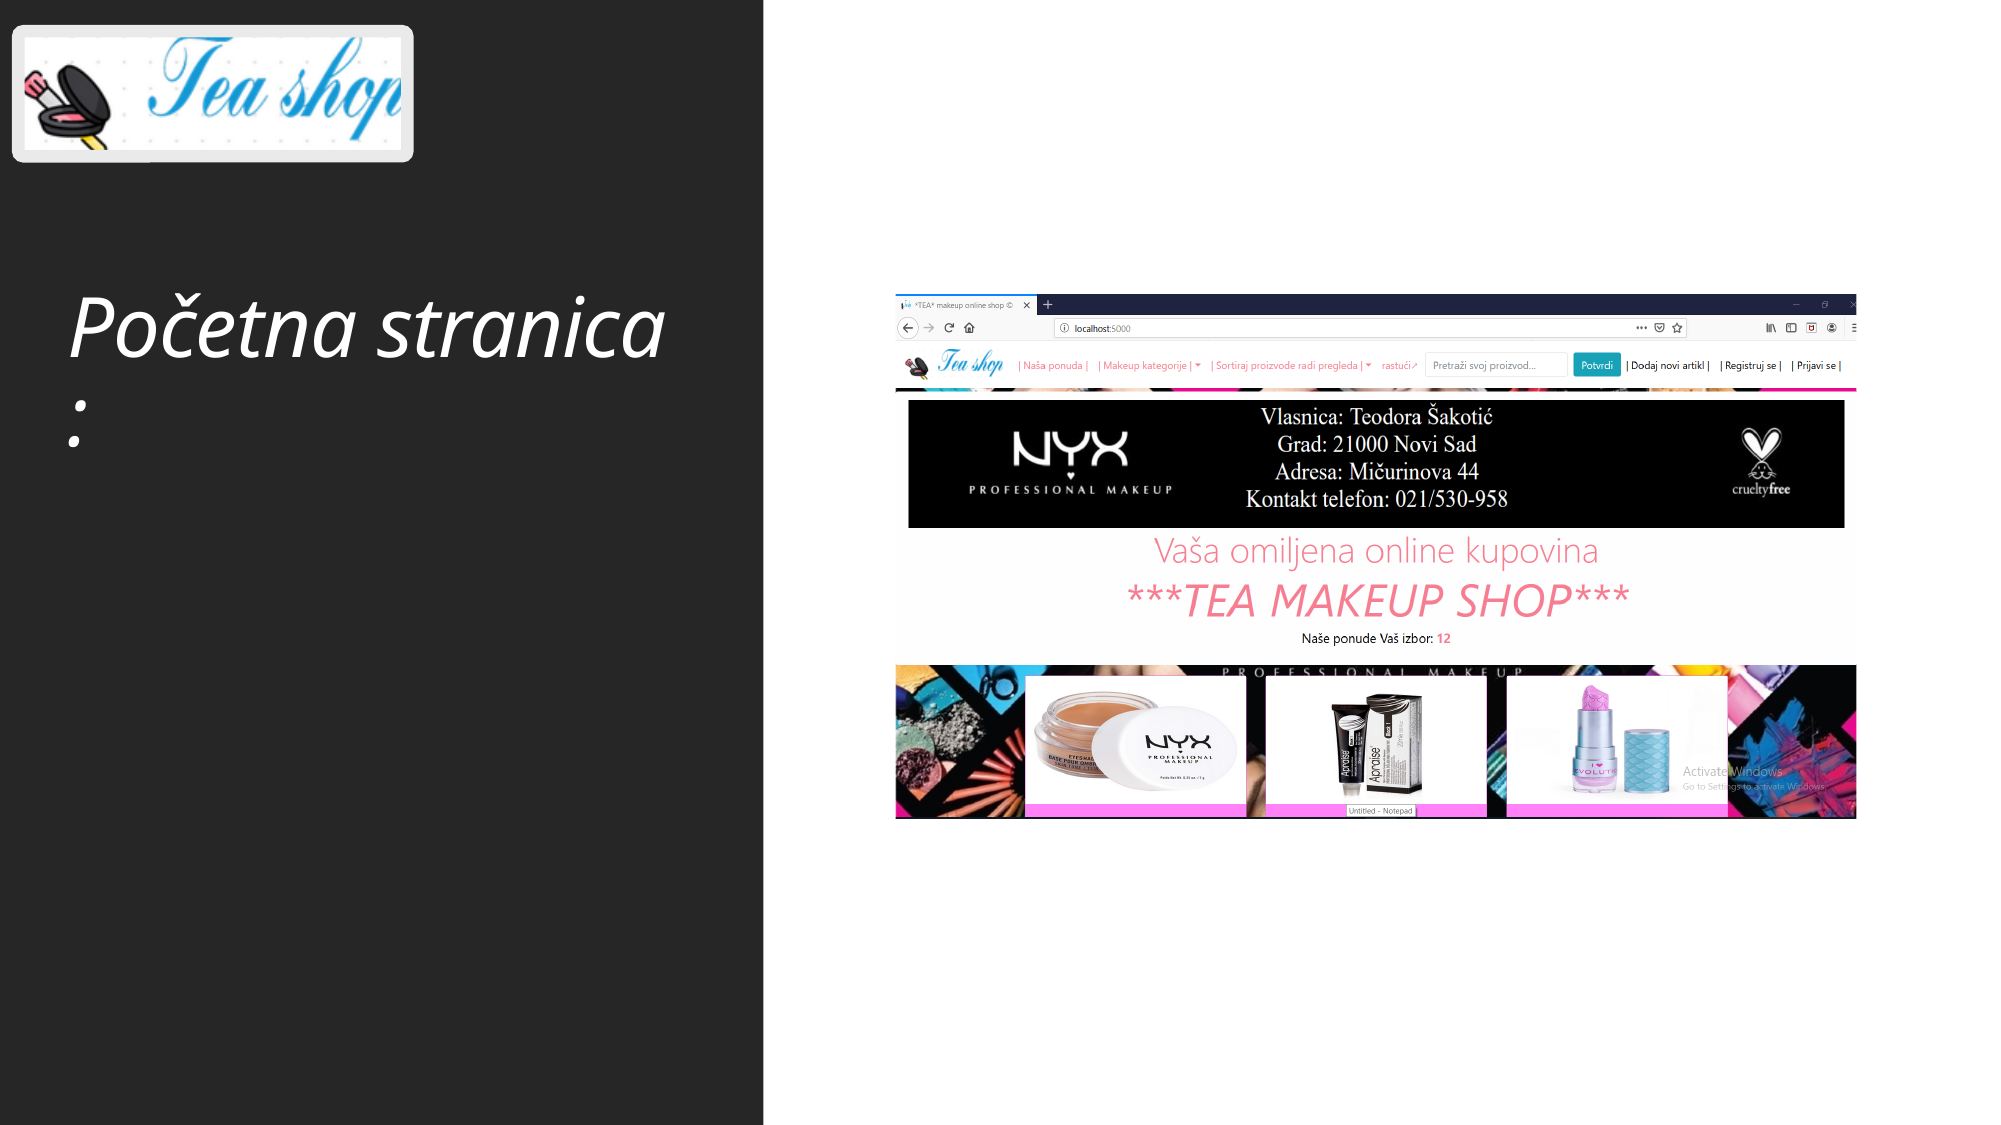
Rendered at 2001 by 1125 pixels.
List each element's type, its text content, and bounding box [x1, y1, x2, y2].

picture [17, 30, 408, 157]
title Početna stranica: [52, 128, 683, 473]
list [894, 293, 1857, 819]
